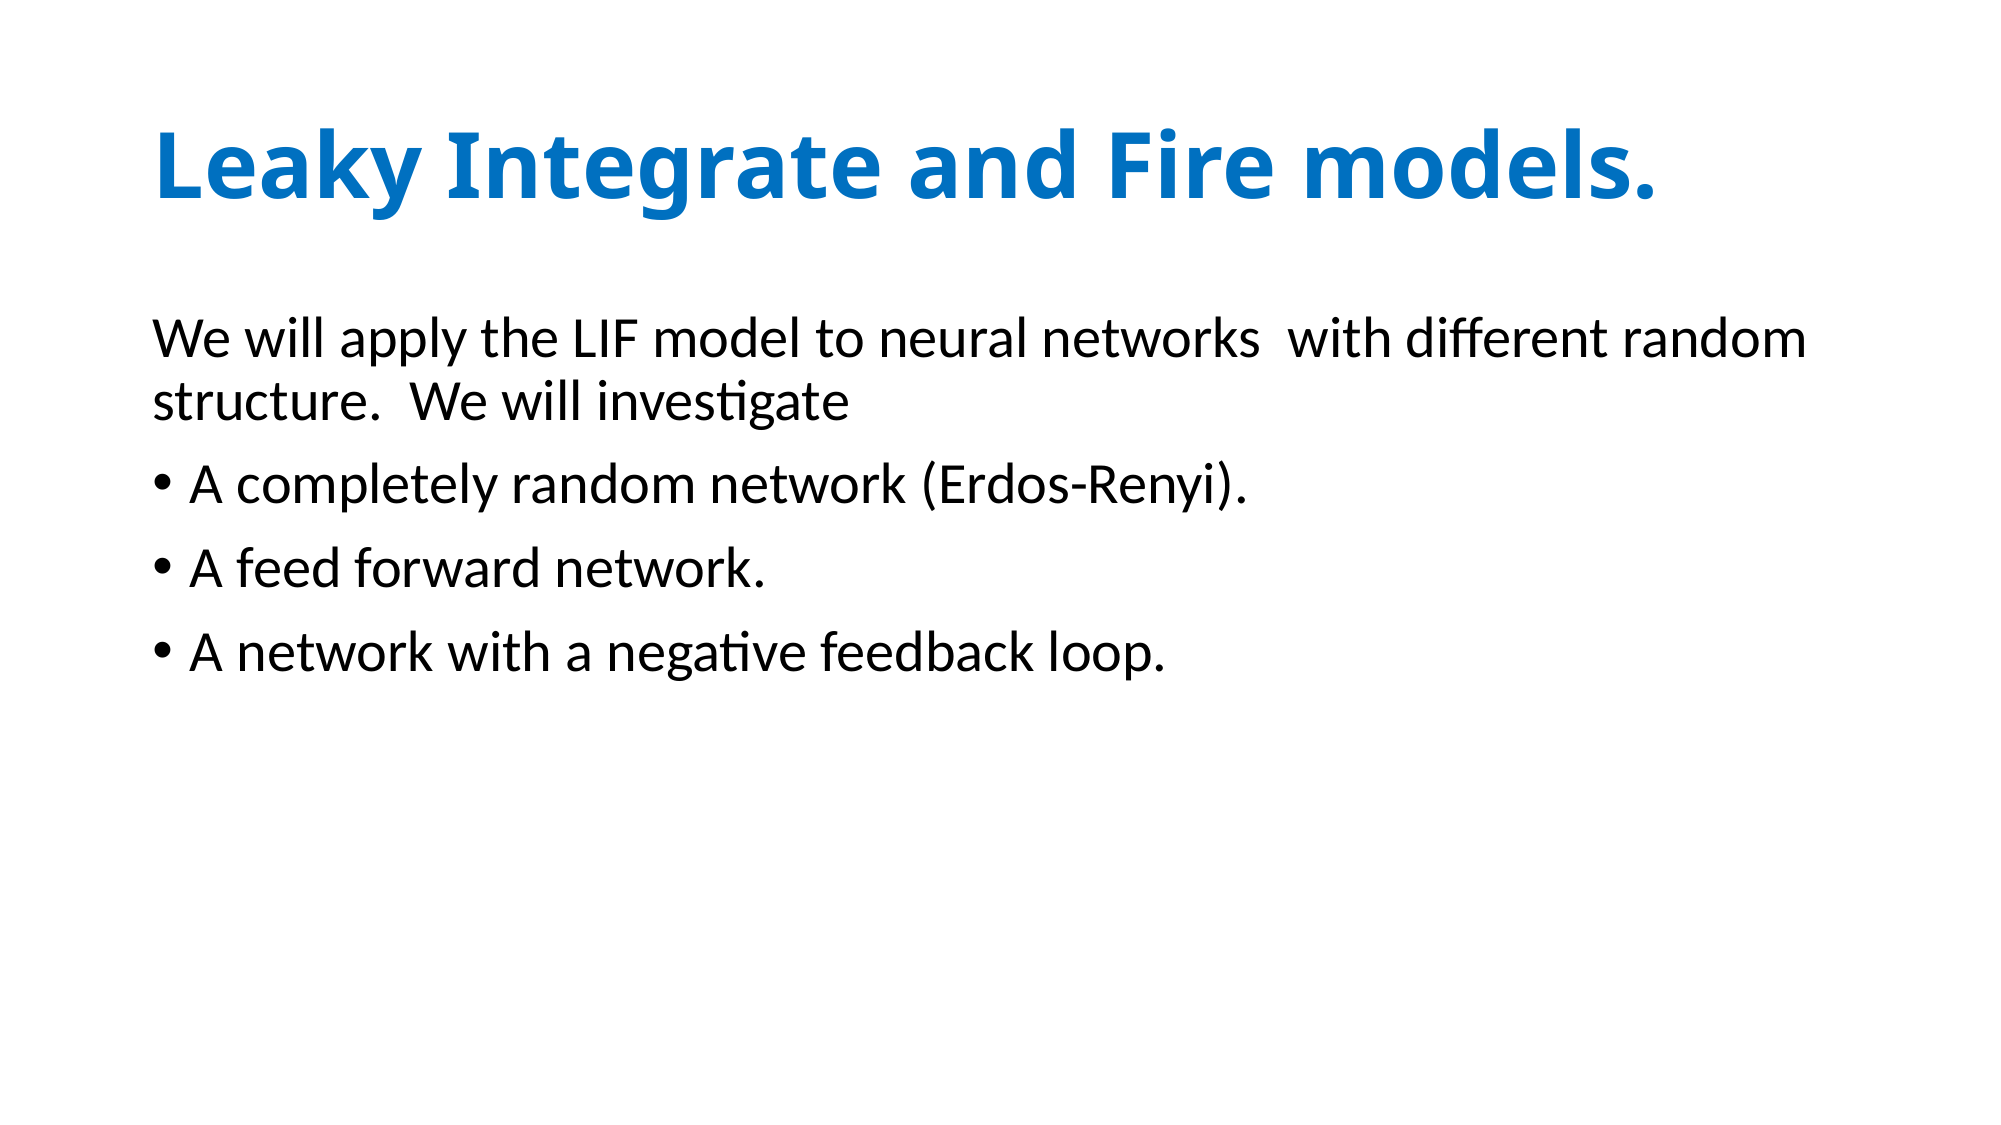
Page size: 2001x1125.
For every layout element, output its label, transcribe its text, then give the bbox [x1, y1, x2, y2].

list We will apply the LIF model to neural networks with different random structure. We will investigate A completely random network (Erdos-Renyi). A feed forward network. A network with a negative feedback loop. [137, 299, 1863, 1014]
title Leaky Integrate and Fire models. [137, 59, 1863, 278]
